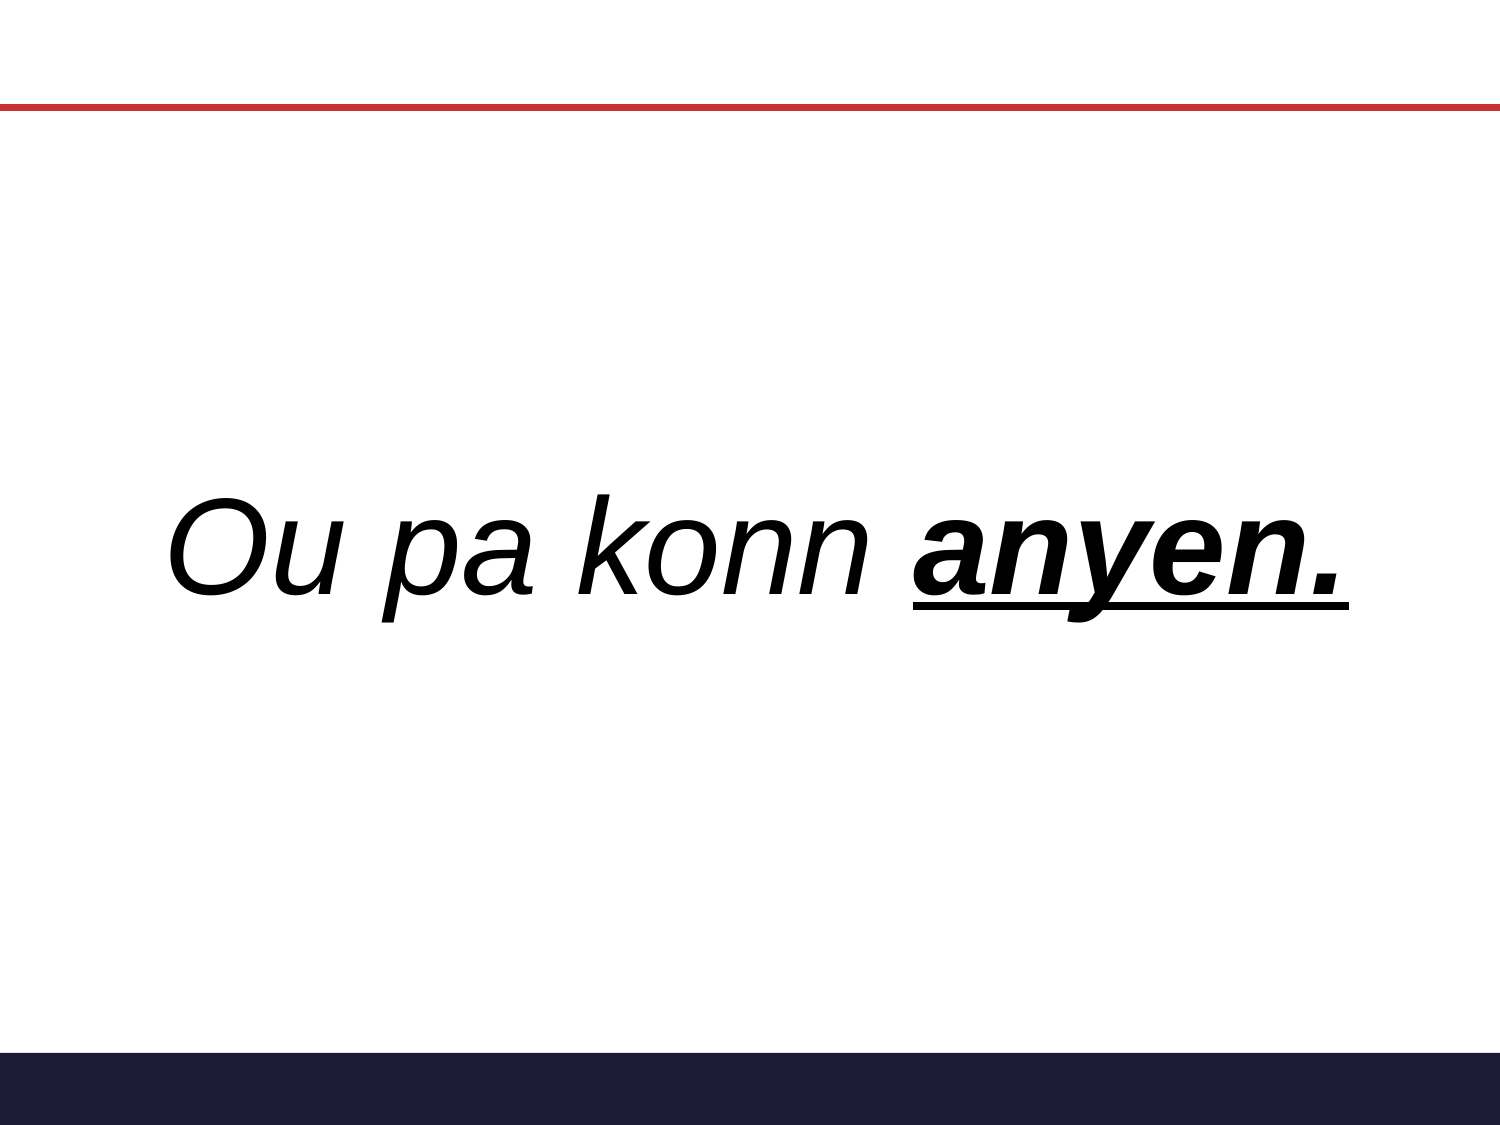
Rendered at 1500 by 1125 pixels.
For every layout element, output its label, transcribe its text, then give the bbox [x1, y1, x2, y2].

text_box Ou pa konn anyen. [49, 450, 1463, 630]
